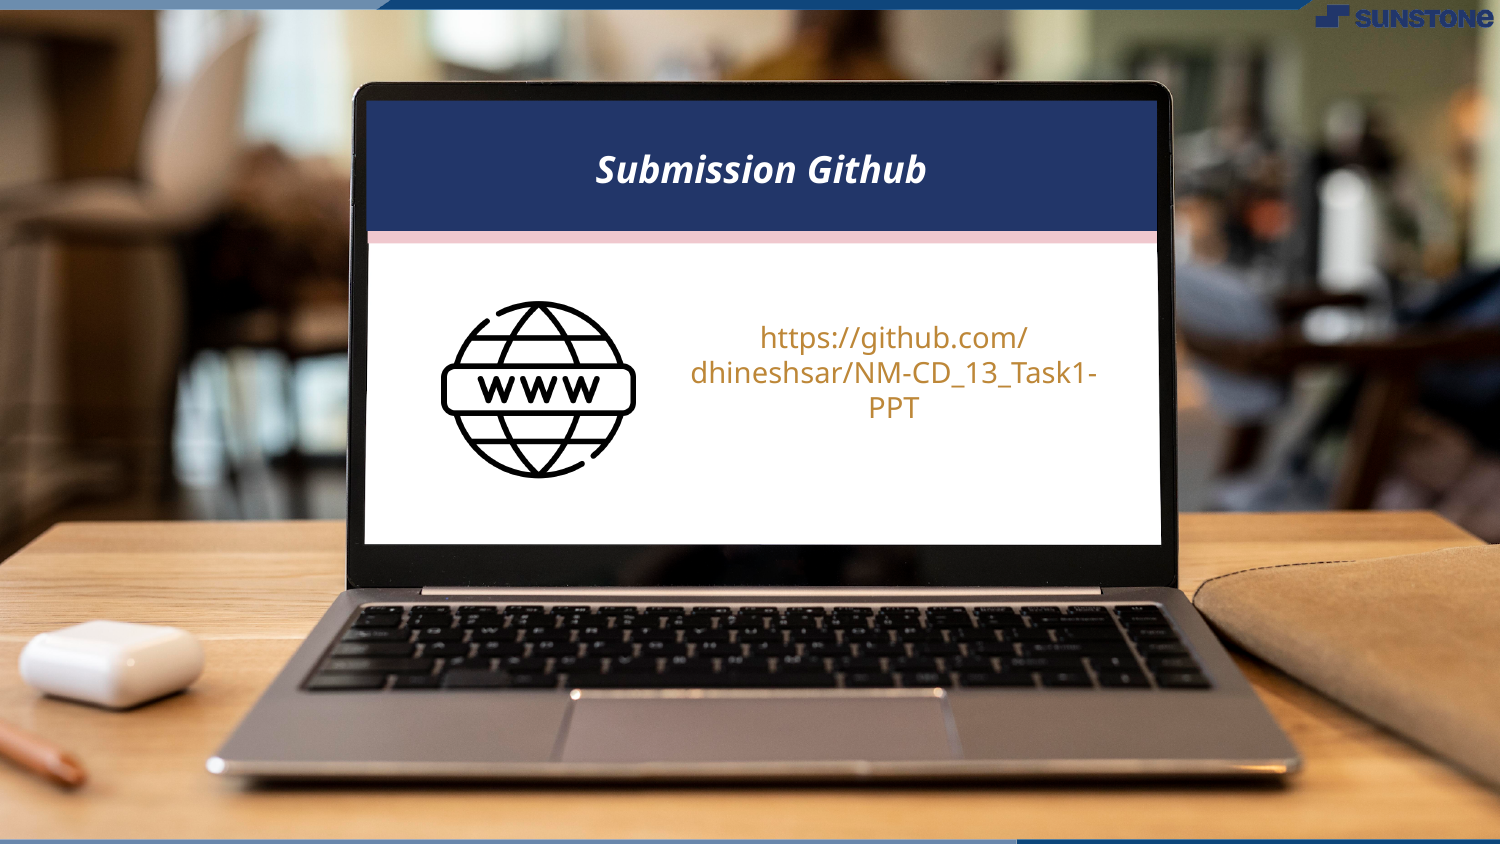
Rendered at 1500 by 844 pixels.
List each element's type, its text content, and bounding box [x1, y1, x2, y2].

picture [0, 0, 1500, 844]
list Submission Github [432, 131, 1091, 206]
list https://github.com/dhineshsar/NM-CD_13_Task1-PPT [670, 144, 1118, 635]
